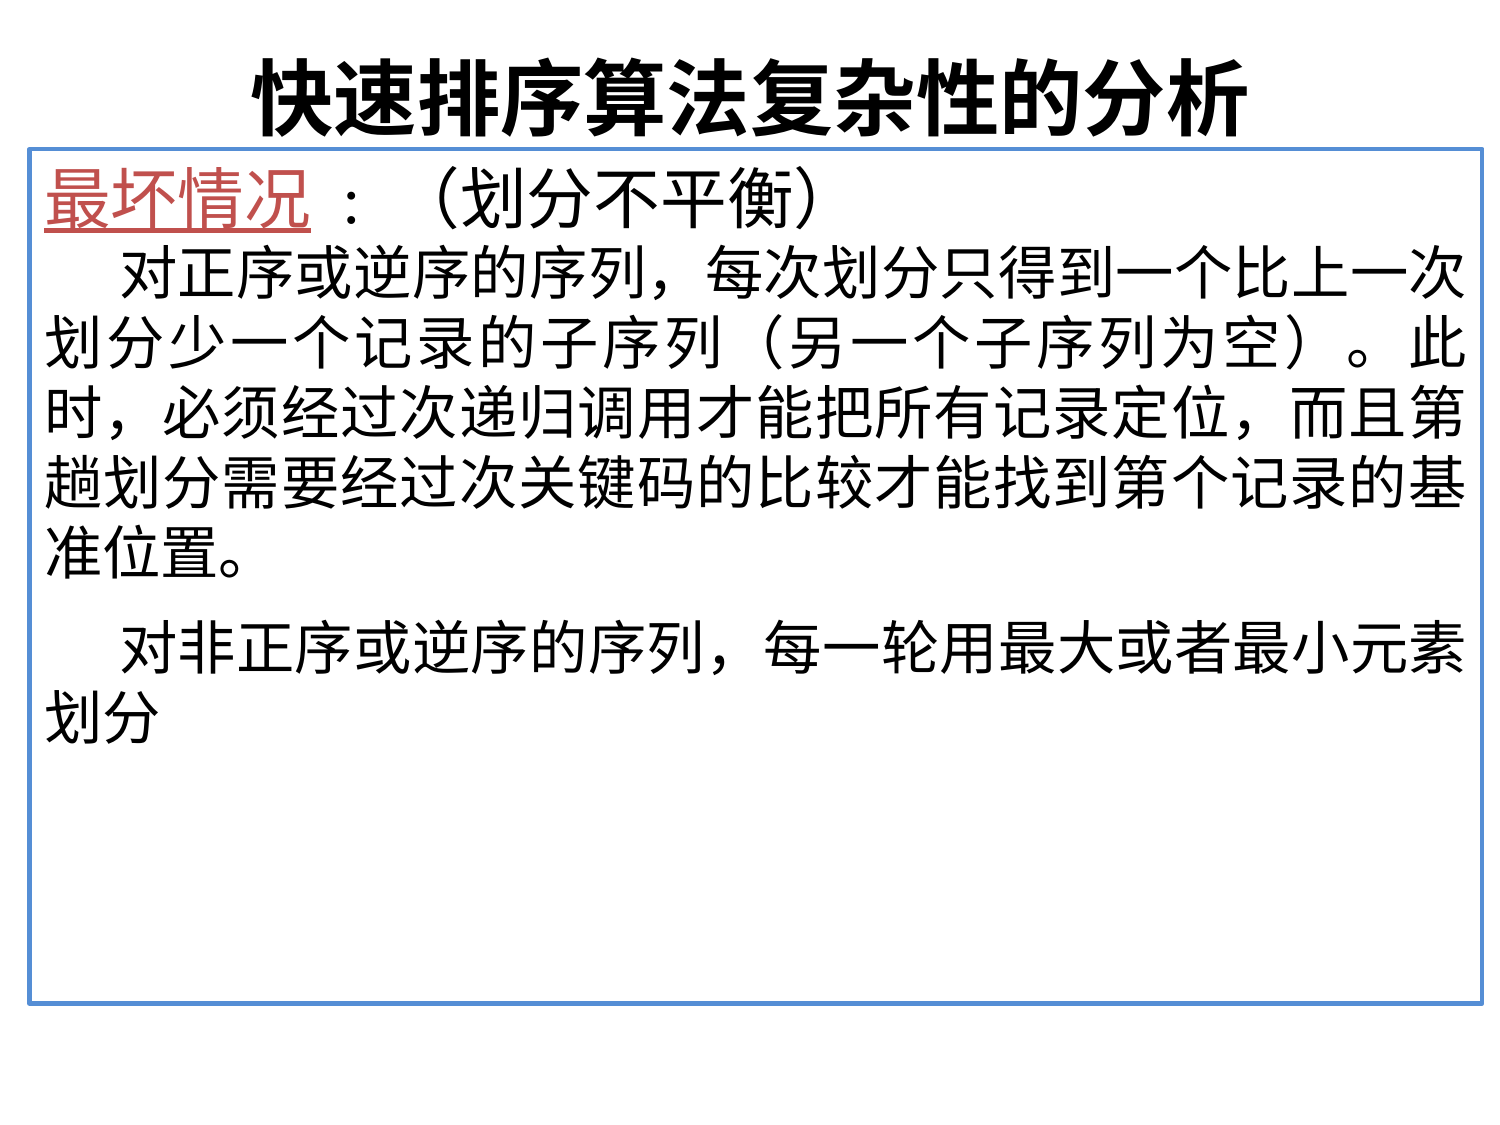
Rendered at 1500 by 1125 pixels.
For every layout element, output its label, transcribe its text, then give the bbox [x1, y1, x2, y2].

text_box 快速排序算法复杂性的分析 [5, 38, 1495, 143]
